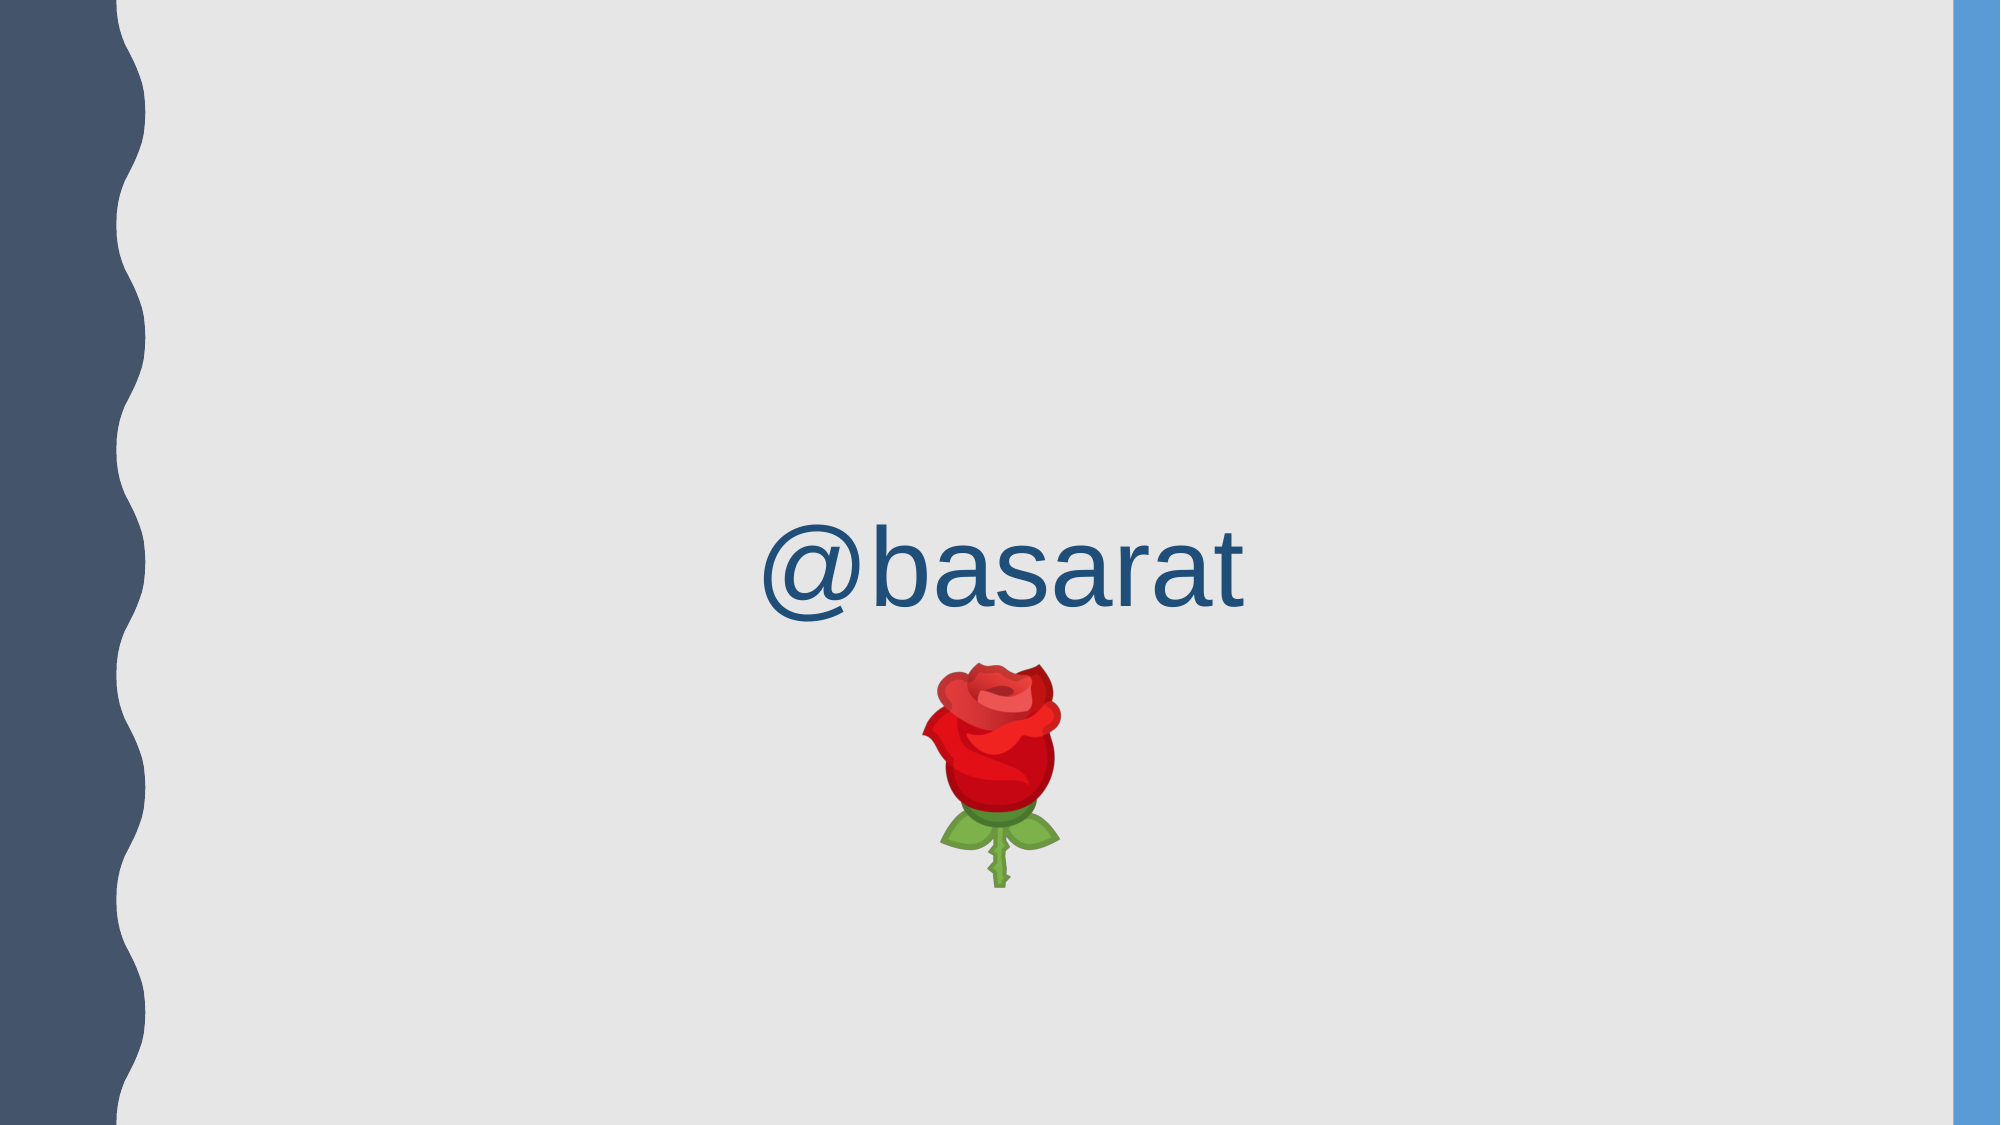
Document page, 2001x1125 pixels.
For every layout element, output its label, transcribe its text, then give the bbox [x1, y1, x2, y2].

picture [880, 655, 1120, 894]
text_box @basarat [740, 486, 1260, 772]
